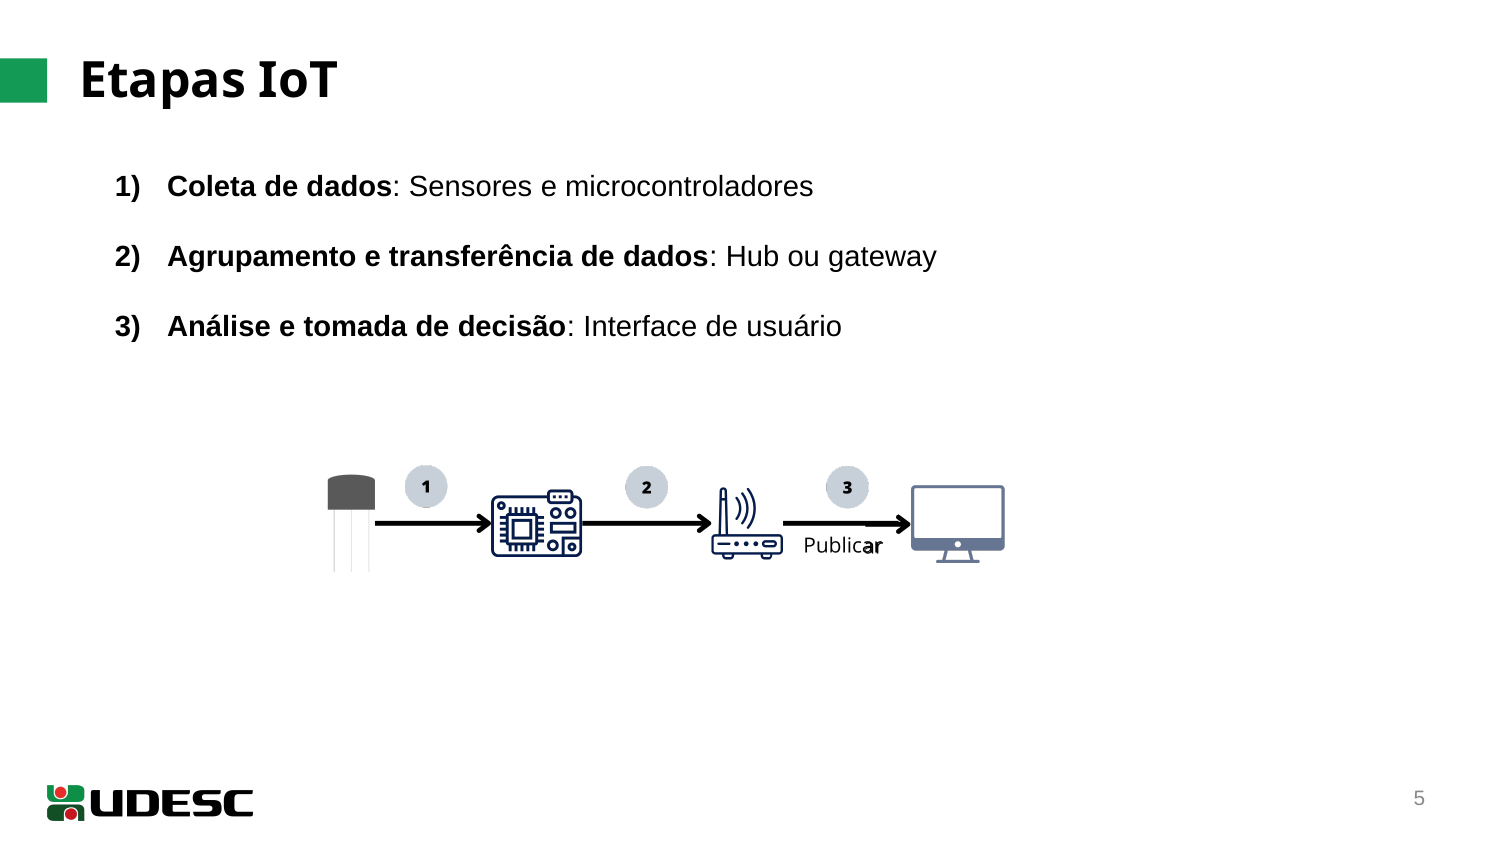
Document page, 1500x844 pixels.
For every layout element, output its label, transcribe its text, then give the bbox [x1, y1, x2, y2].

text_box Coleta de dados: Sensores e microcontroladores Agrupamento e transferência de dados: Hub ou gateway Análise e tomada de decisão: Interface de usuário [77, 152, 1103, 357]
picture [291, 235, 1042, 796]
text_box [0, 58, 48, 103]
slide_number ‹#› [1080, 784, 1425, 844]
title Etapas IoT [77, 45, 1190, 188]
picture [46, 784, 253, 822]
